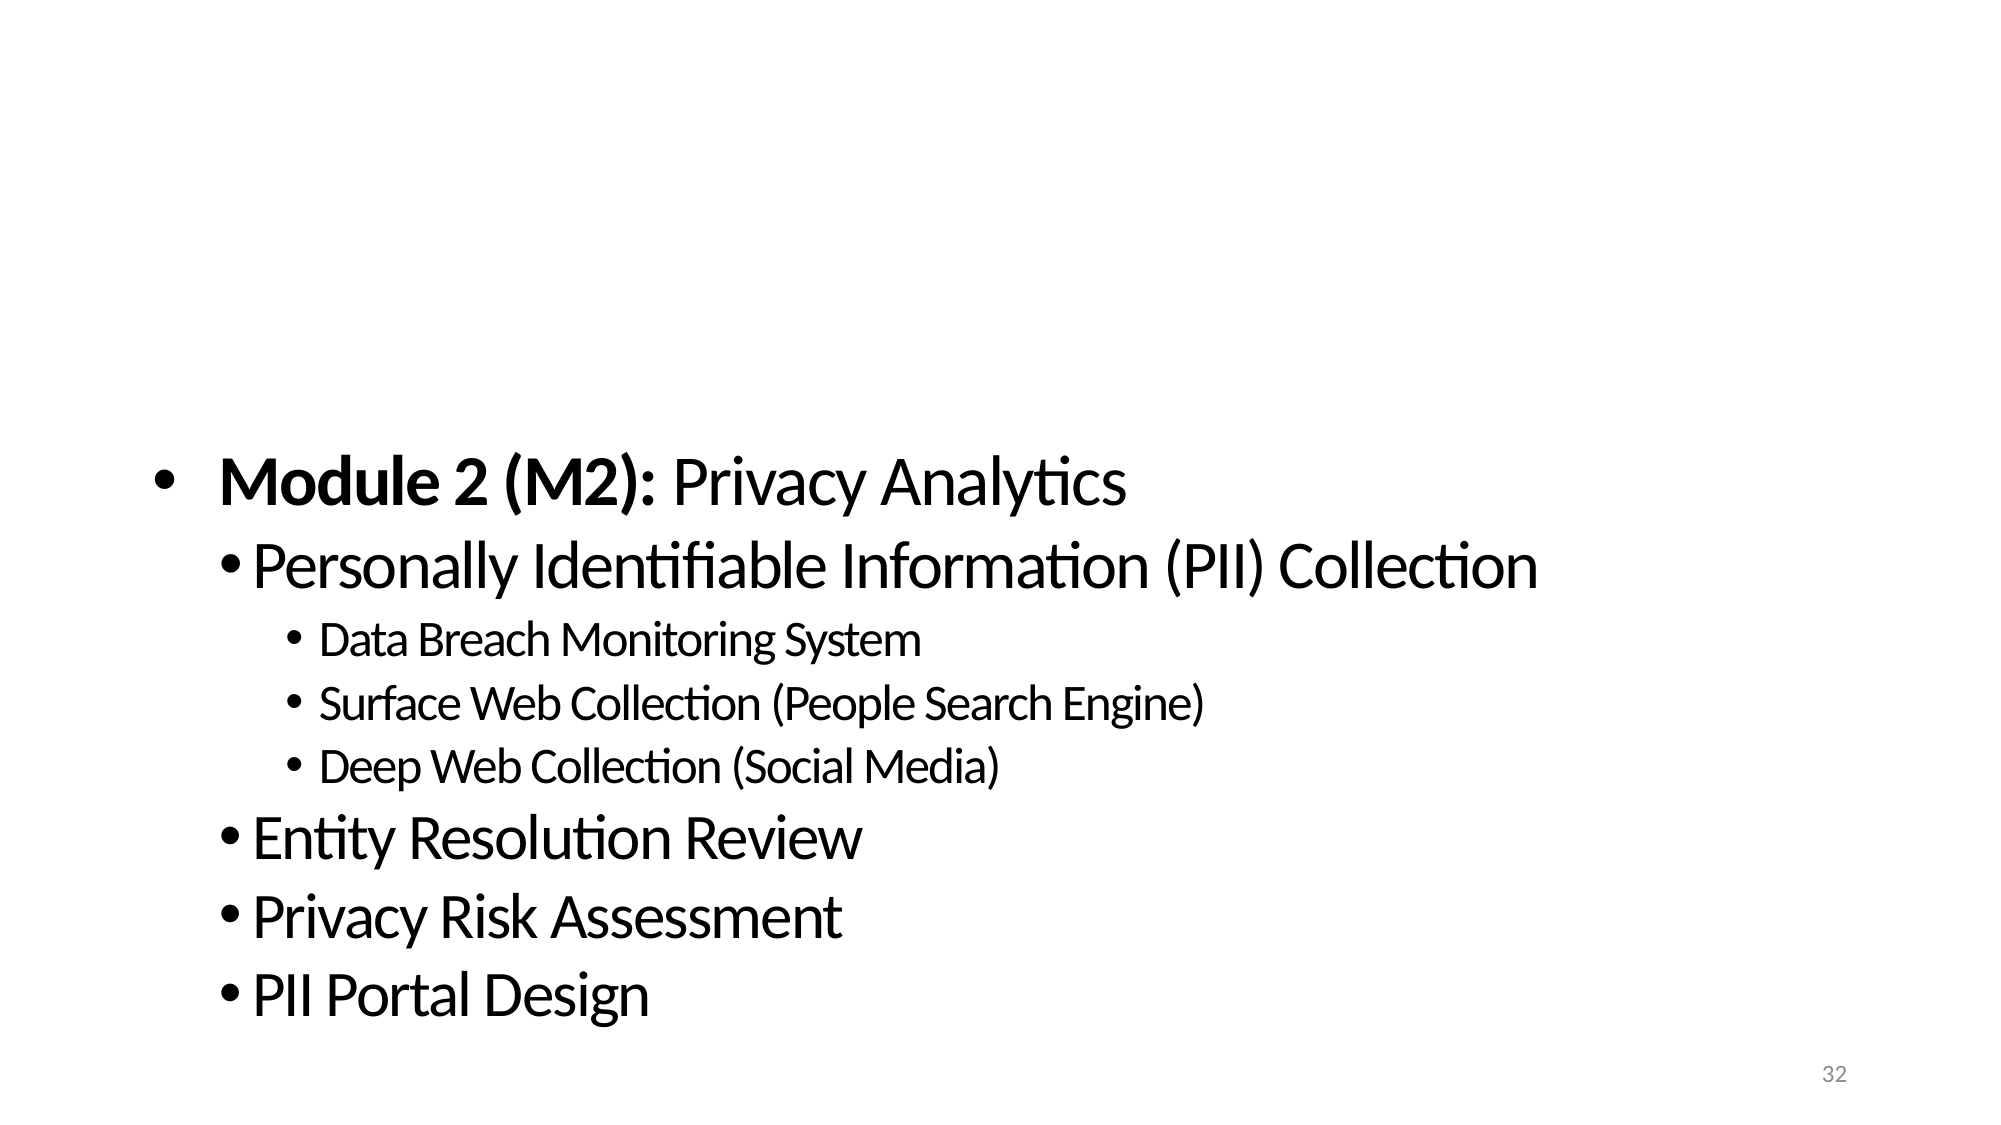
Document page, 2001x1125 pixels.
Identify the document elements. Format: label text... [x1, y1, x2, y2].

slide_number 32 [1412, 1042, 1863, 1103]
list Module 2 (M2): Privacy Analytics Personally Identifiable Information (PII) Collection Data Breach Monitoring System Surface Web Collection (People Search Engine) Deep Web Collection (Social Media) Entity Resolution Review Privacy Risk Assessment PII Portal Design [137, 436, 1863, 1043]
